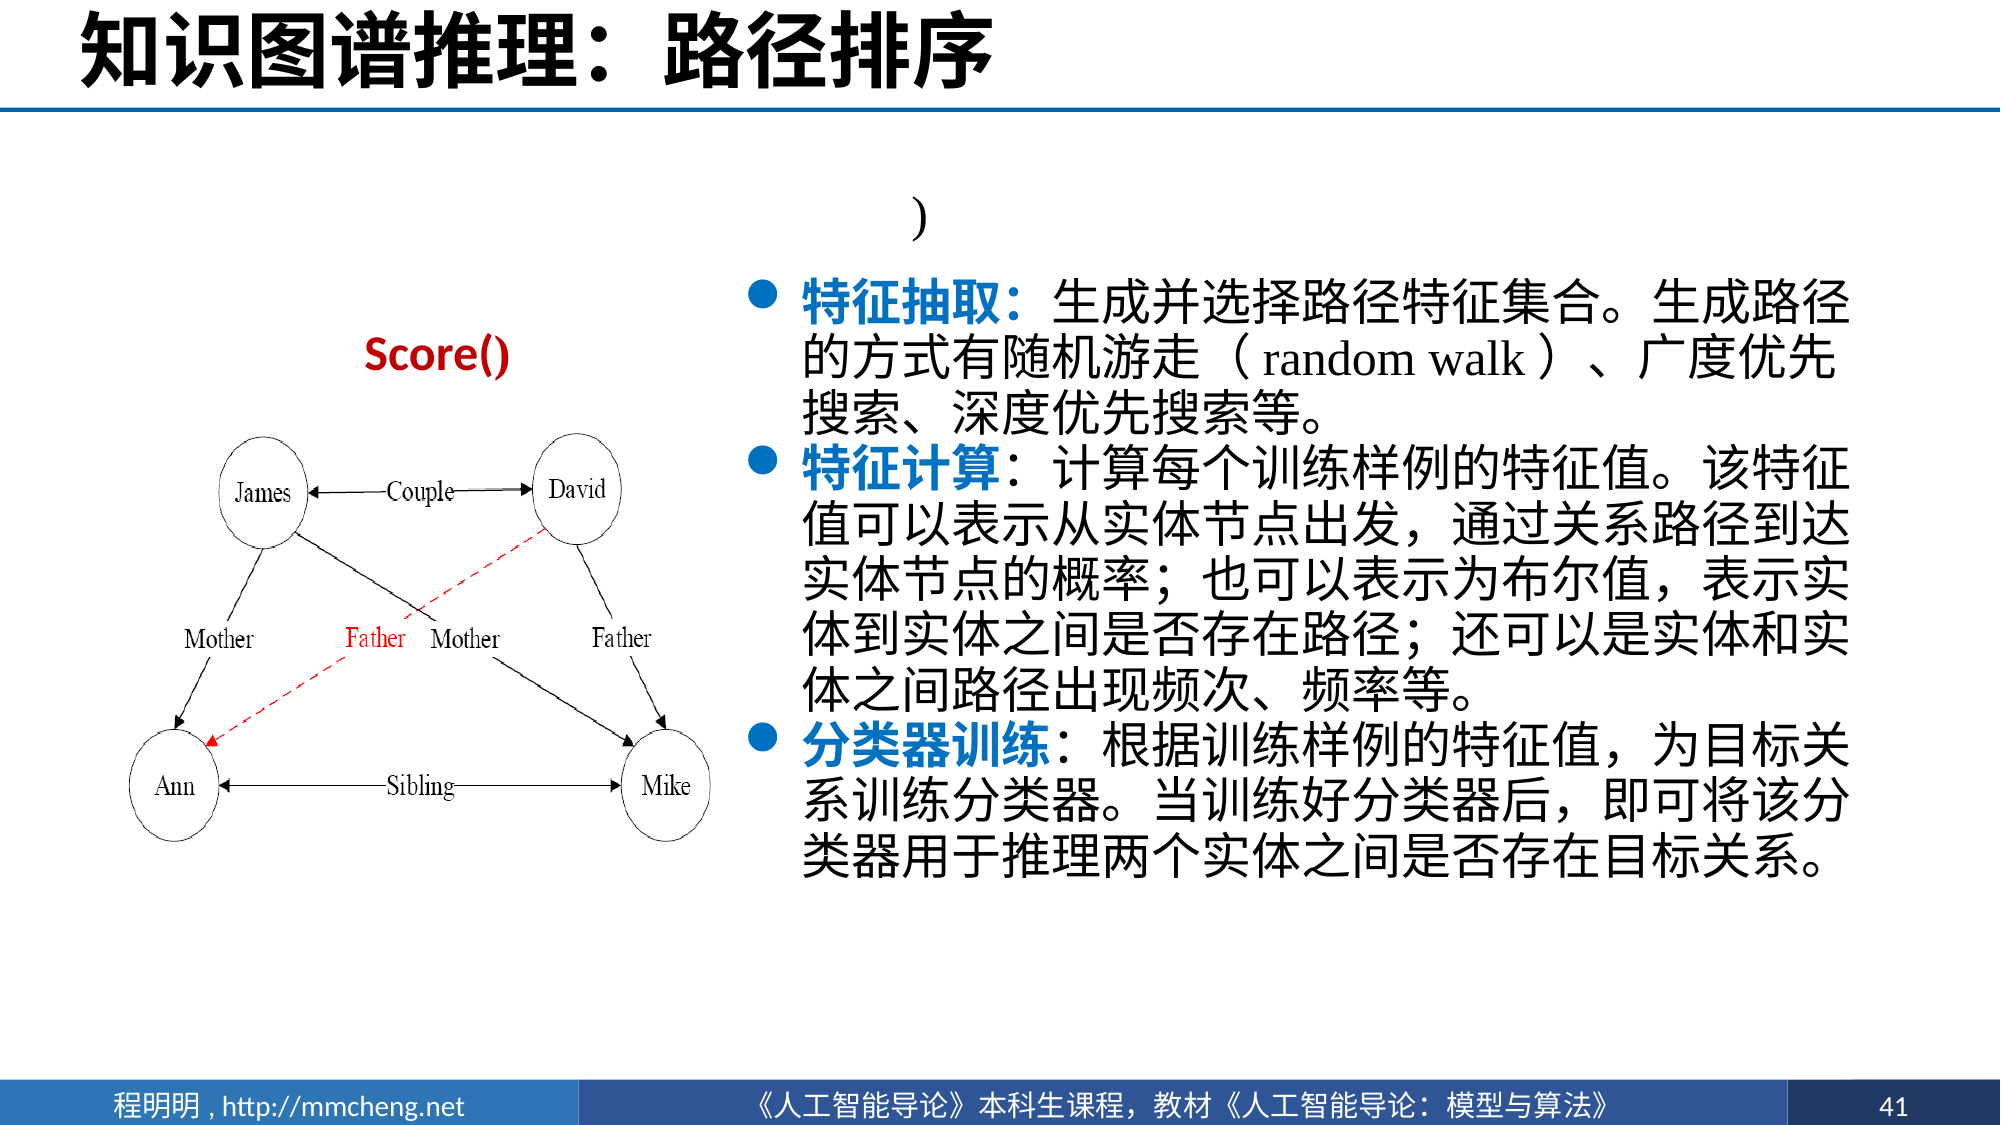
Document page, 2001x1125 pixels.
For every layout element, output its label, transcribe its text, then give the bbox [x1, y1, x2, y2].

picture [108, 408, 730, 861]
title 知识图谱推理：路径排序 [64, 0, 2000, 110]
